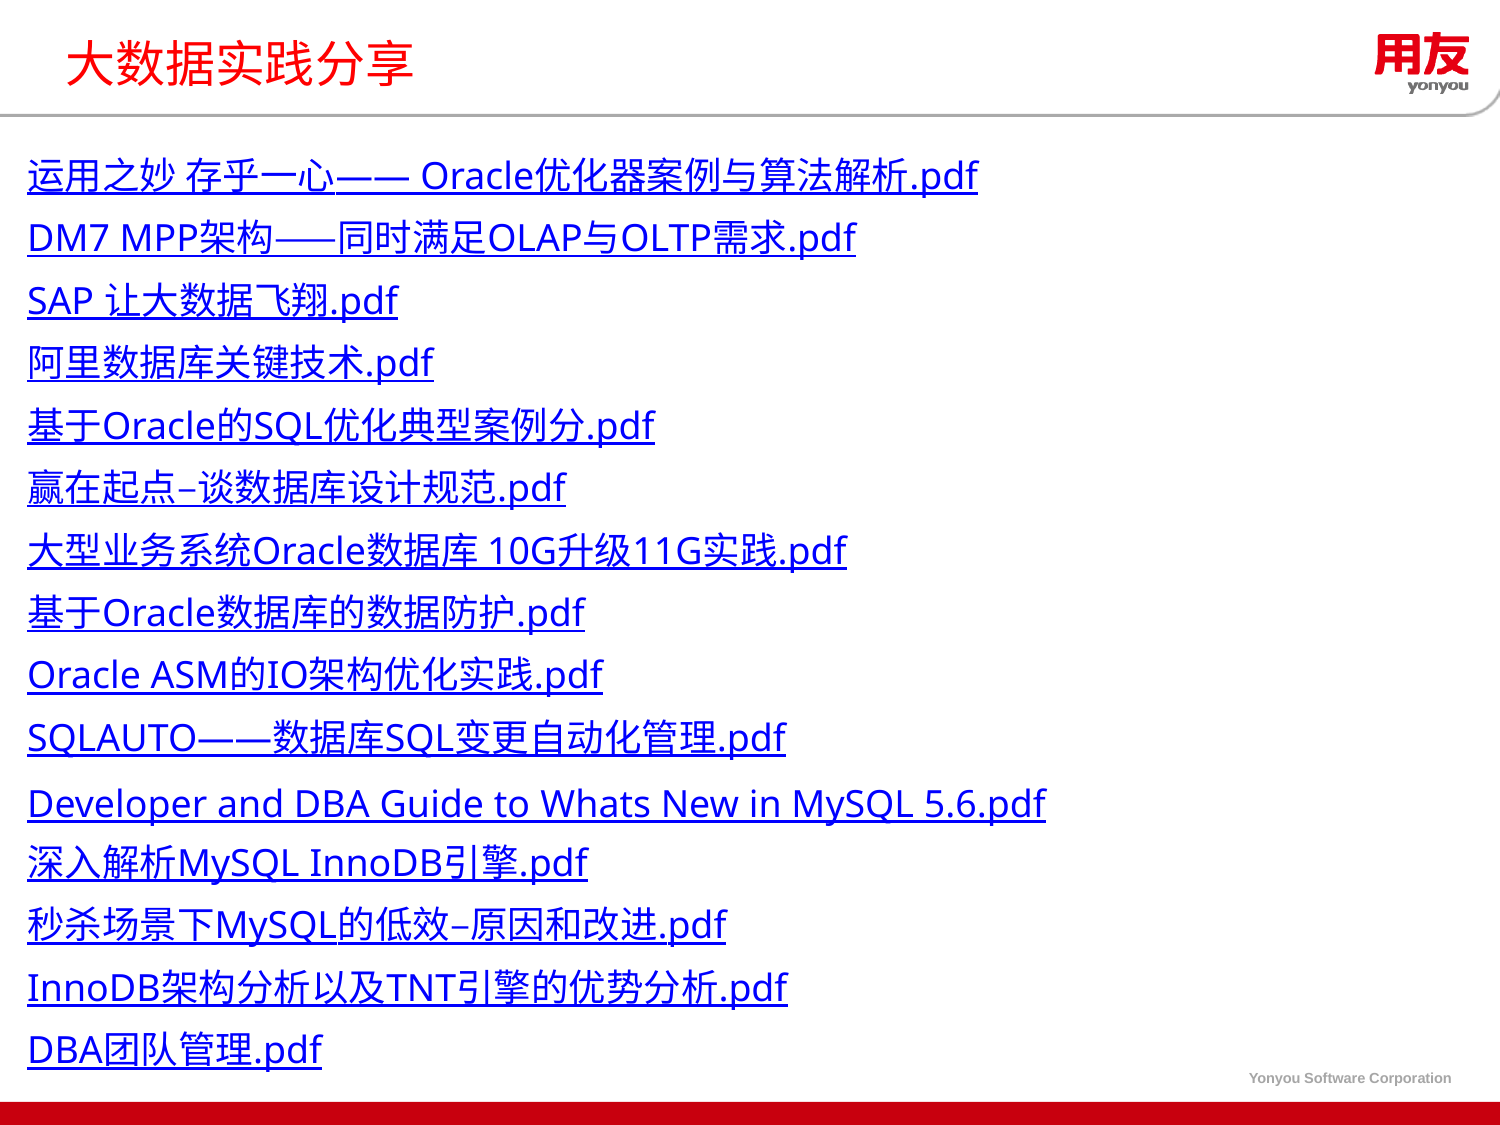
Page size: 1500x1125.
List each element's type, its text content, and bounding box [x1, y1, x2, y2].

text_box 运用之妙 存乎一心—— Oracle优化器案例与算法解析.pdf DM7 MPP架构——同时满足OLAP与OLTP需求.pdf SAP 让大数据飞翔.pdf 阿里数据库关键技术.pdf 基于Oracle的SQL优化典型案例分.pdf 赢在起点–谈数据库设计规范.pdf 大型业务系统Oracle数据库 10G升级11G实践.pdf 基于Oracle数据库的数据防护.pdf Oracle ASM的IO架构优化实践.pdf SQLAUTO——数据库SQL变更自动化管理.pdf Developer and DBA Guide to Whats New in MySQL 5.6.pdf 深入解析MySQL InnoDB引擎.pdf 秒杀场景下MySQL的低效–原因和改进.pdf InnoDB架构分析以及TNT引擎的优势分析.pdf DBA团队管理.pdf [12, 136, 1500, 1089]
title 大数据实践分享 [50, 25, 1263, 95]
picture [0, 32, 1500, 117]
